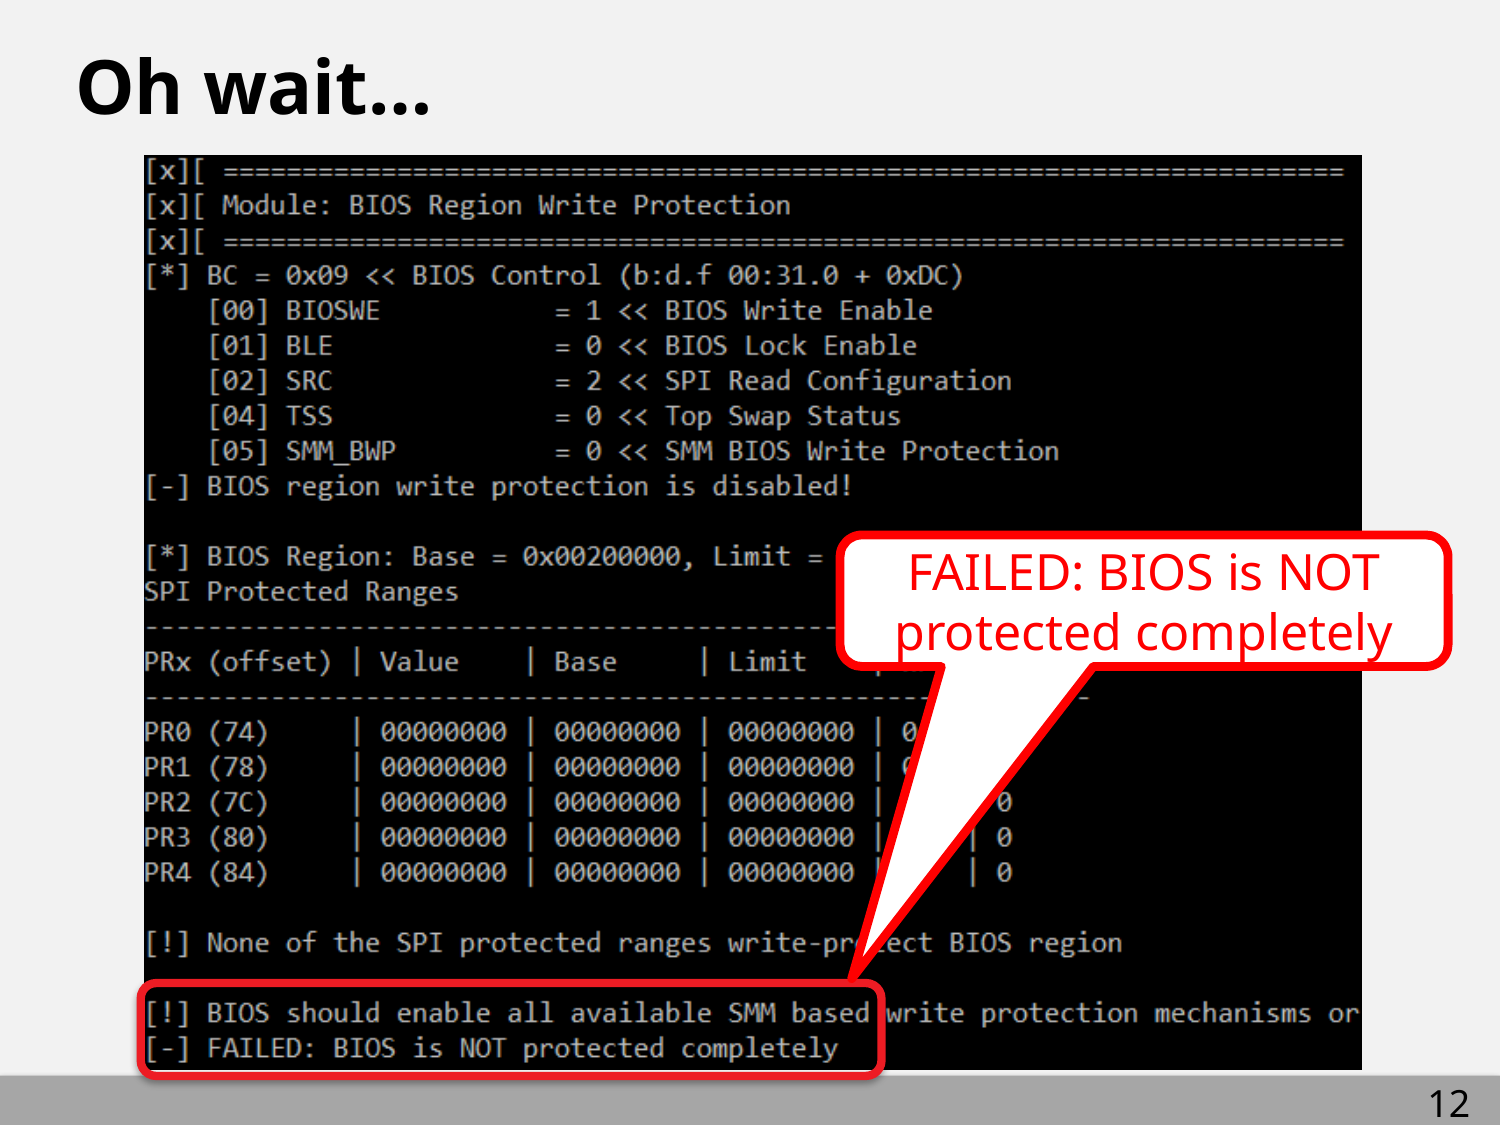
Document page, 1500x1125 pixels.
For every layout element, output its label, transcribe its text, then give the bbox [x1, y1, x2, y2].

text_box FAILED: BIOS is NOT protected completely [1367, 532, 1451, 669]
title Oh wait… [75, 40, 1425, 203]
slide_number 125 [1412, 1073, 1500, 1125]
picture [143, 155, 1362, 1070]
